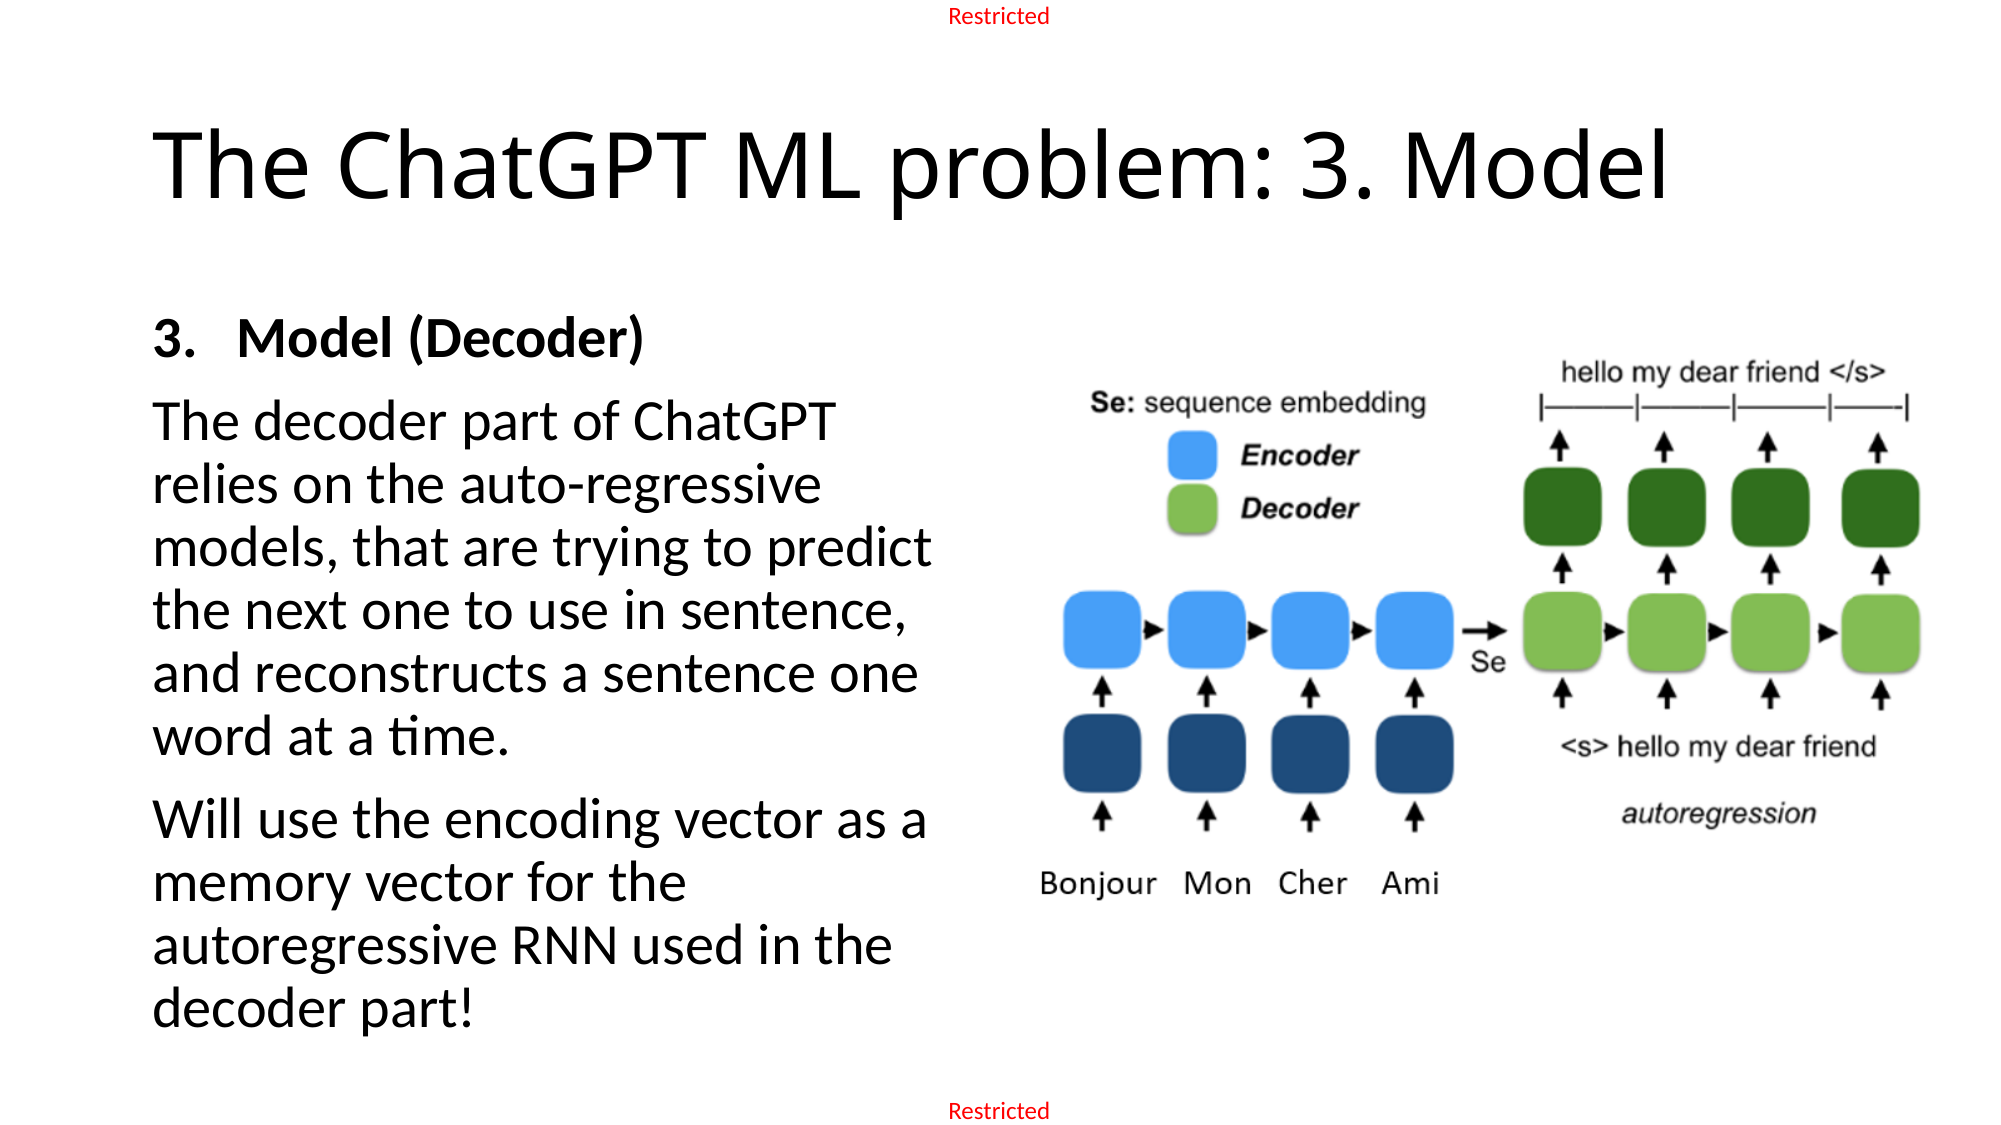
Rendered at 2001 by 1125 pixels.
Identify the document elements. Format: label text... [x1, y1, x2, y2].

list Model (Decoder) The decoder part of ChatGPT relies on the auto-regressive models, that are trying to predict the next one to use in sentence, and reconstructs a sentence one word at a time. Will use the encoding vector as a memory vector for the autoregressive RNN used in the decoder part! [137, 299, 988, 1125]
picture [1012, 330, 1947, 924]
title The ChatGPT ML problem: 3. Model [137, 59, 1863, 278]
